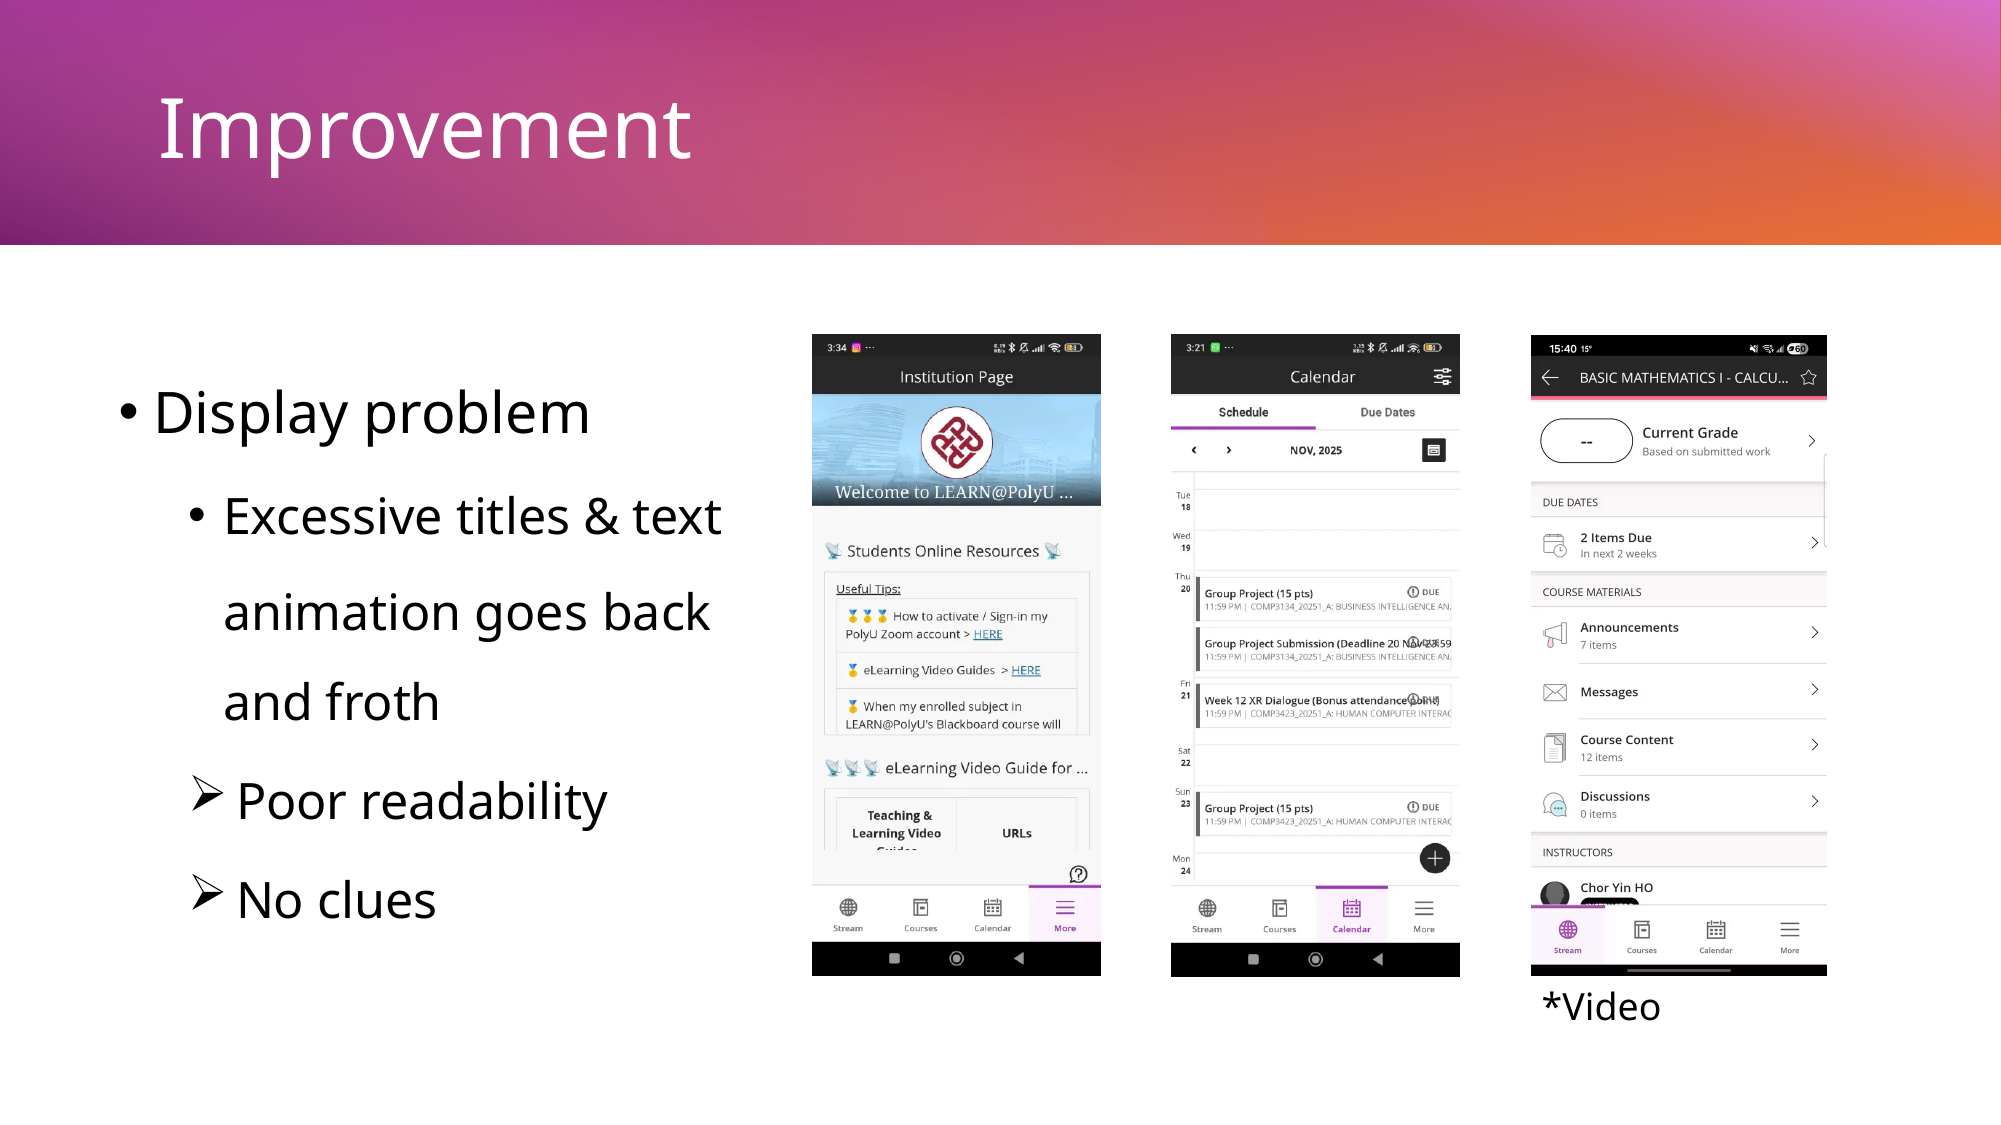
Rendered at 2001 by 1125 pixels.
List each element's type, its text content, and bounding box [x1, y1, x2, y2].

text_box *Video [1526, 975, 1827, 1036]
picture [811, 334, 1102, 977]
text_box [0, 0, 2000, 245]
picture [1170, 334, 1461, 977]
list Display problem Excessive titles & text animation goes back and froth Poor readability No clues [103, 334, 758, 939]
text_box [1529, 334, 1828, 977]
